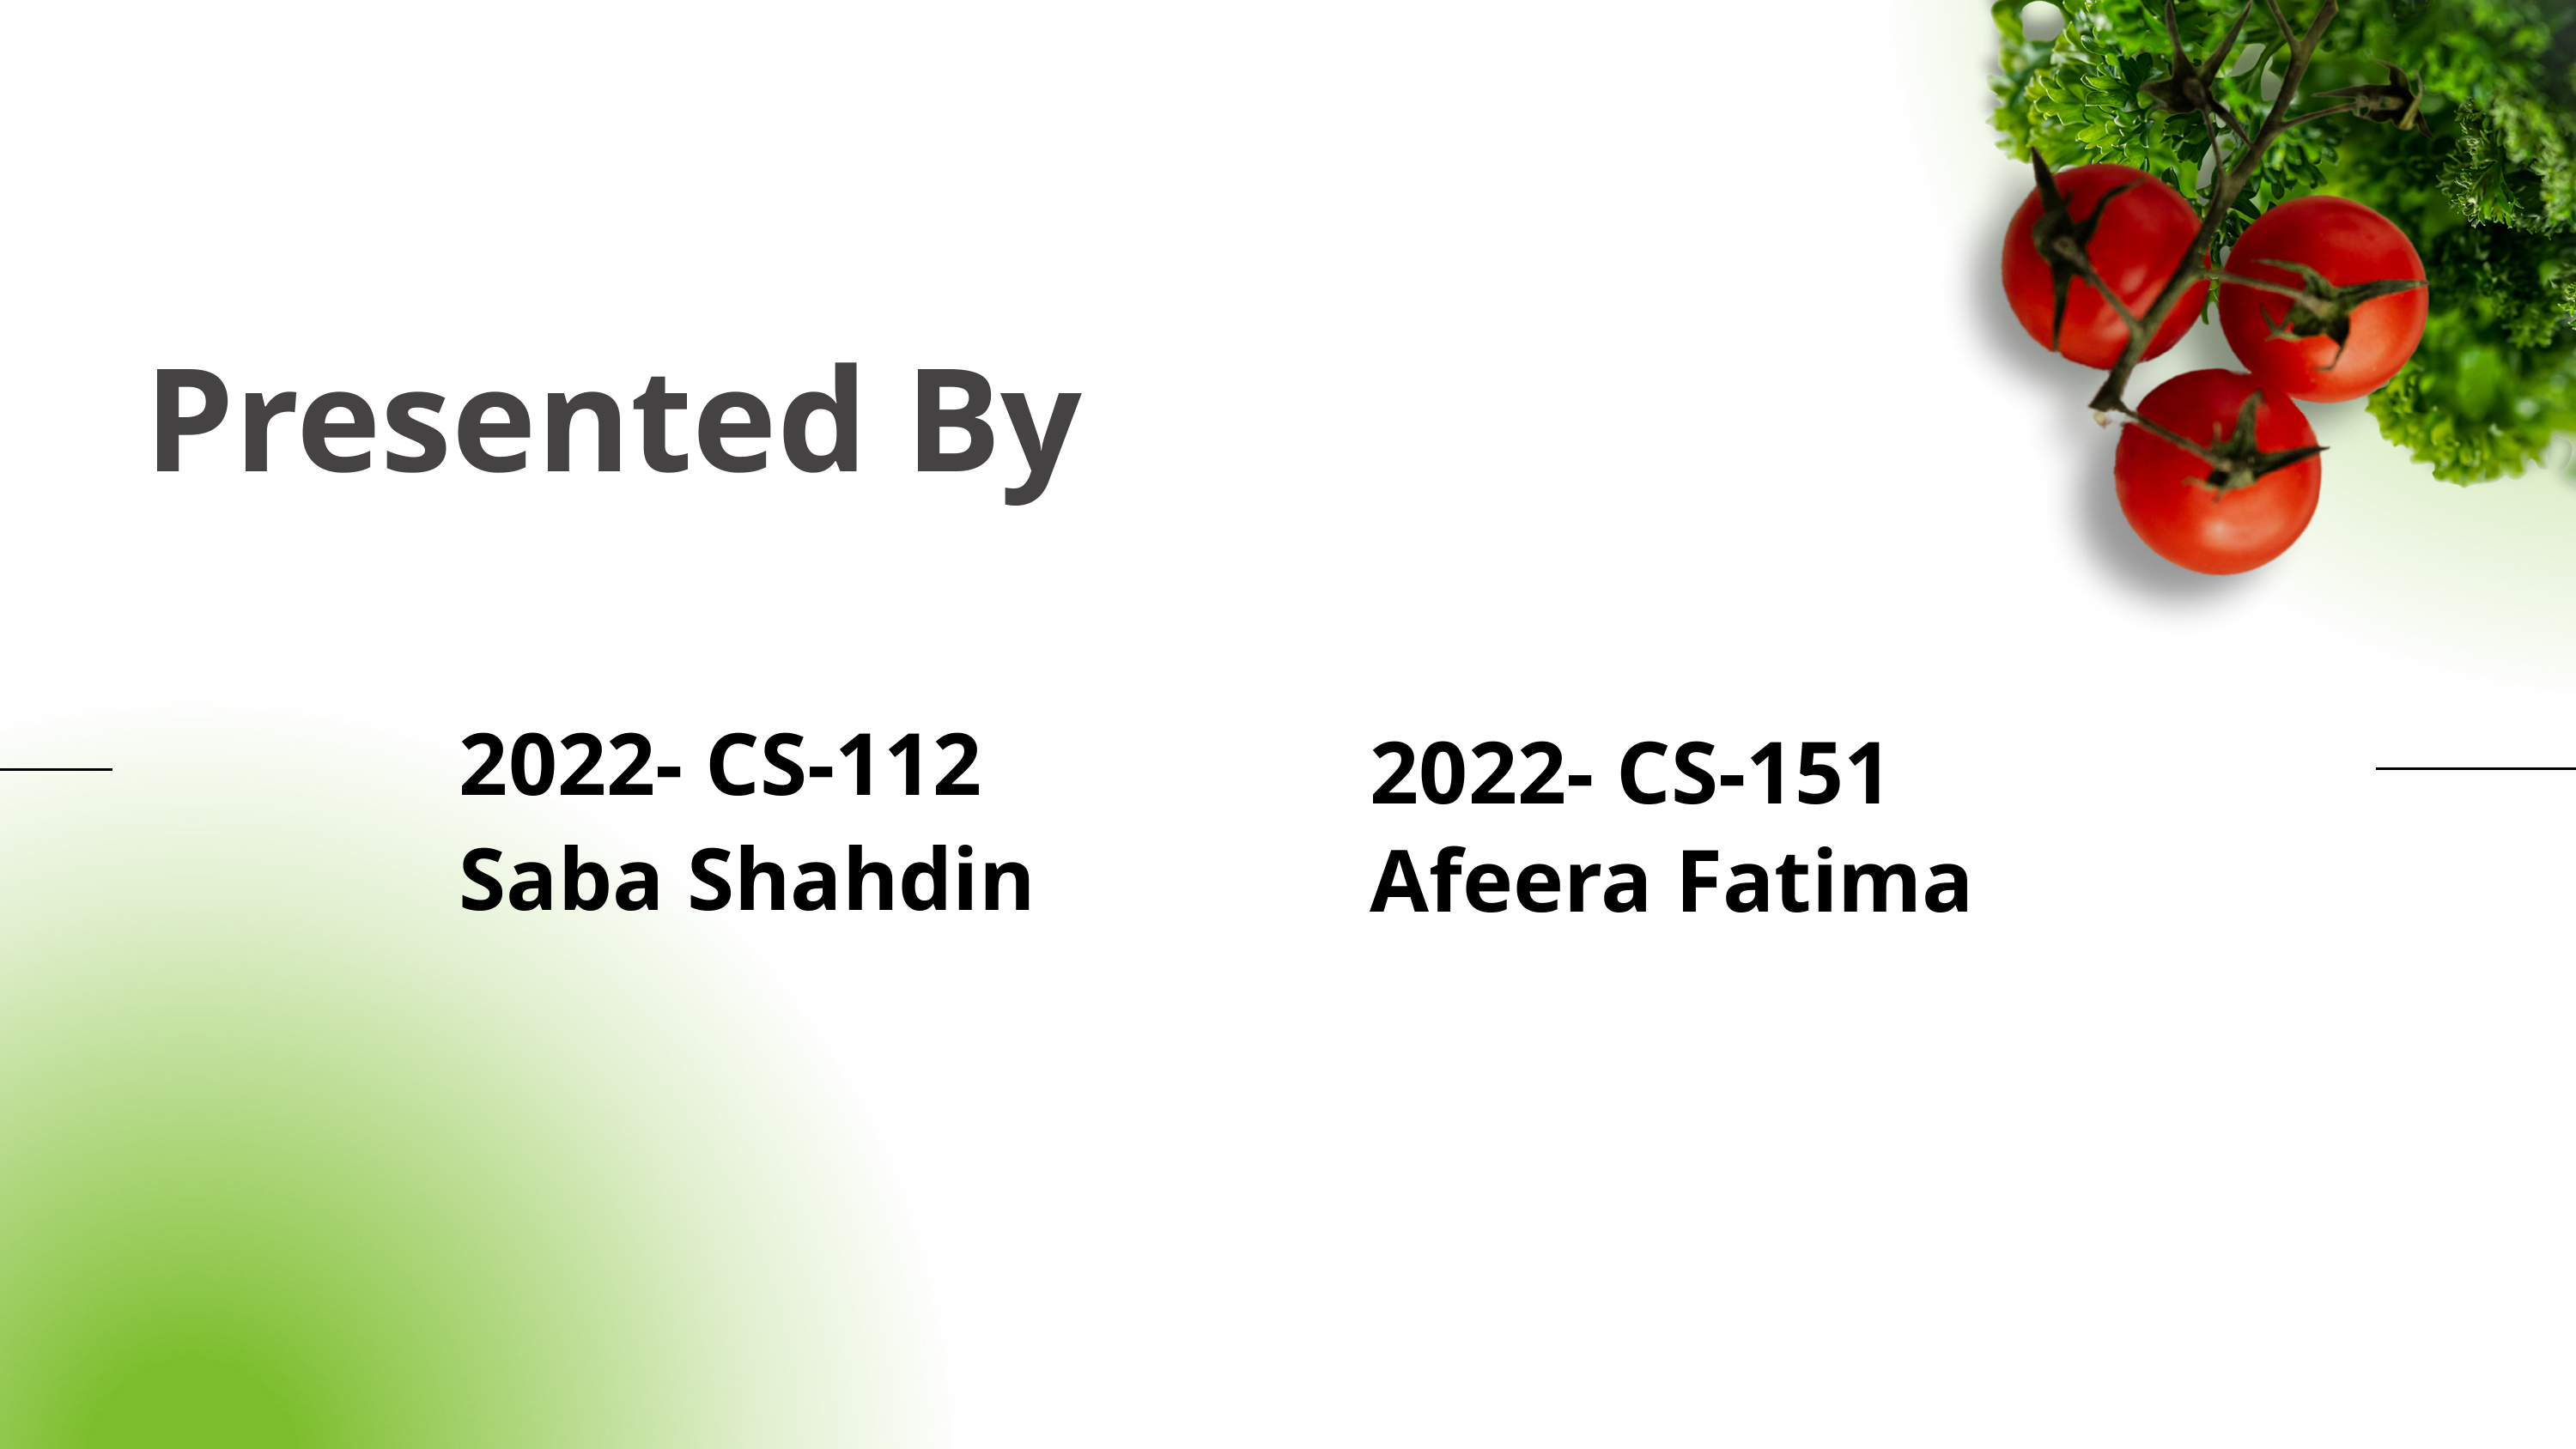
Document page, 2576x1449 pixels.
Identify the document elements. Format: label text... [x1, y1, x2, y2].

text_box [0, 697, 963, 1449]
text_box Saba Shahdin [459, 803, 1104, 928]
text_box Presented By [144, 328, 1595, 500]
picture [1737, 0, 2576, 772]
text_box Afeera Fatima [1370, 805, 2014, 930]
text_box 2022- CS-112 [459, 688, 1104, 803]
text_box 2022- CS-151 [1370, 697, 2014, 805]
